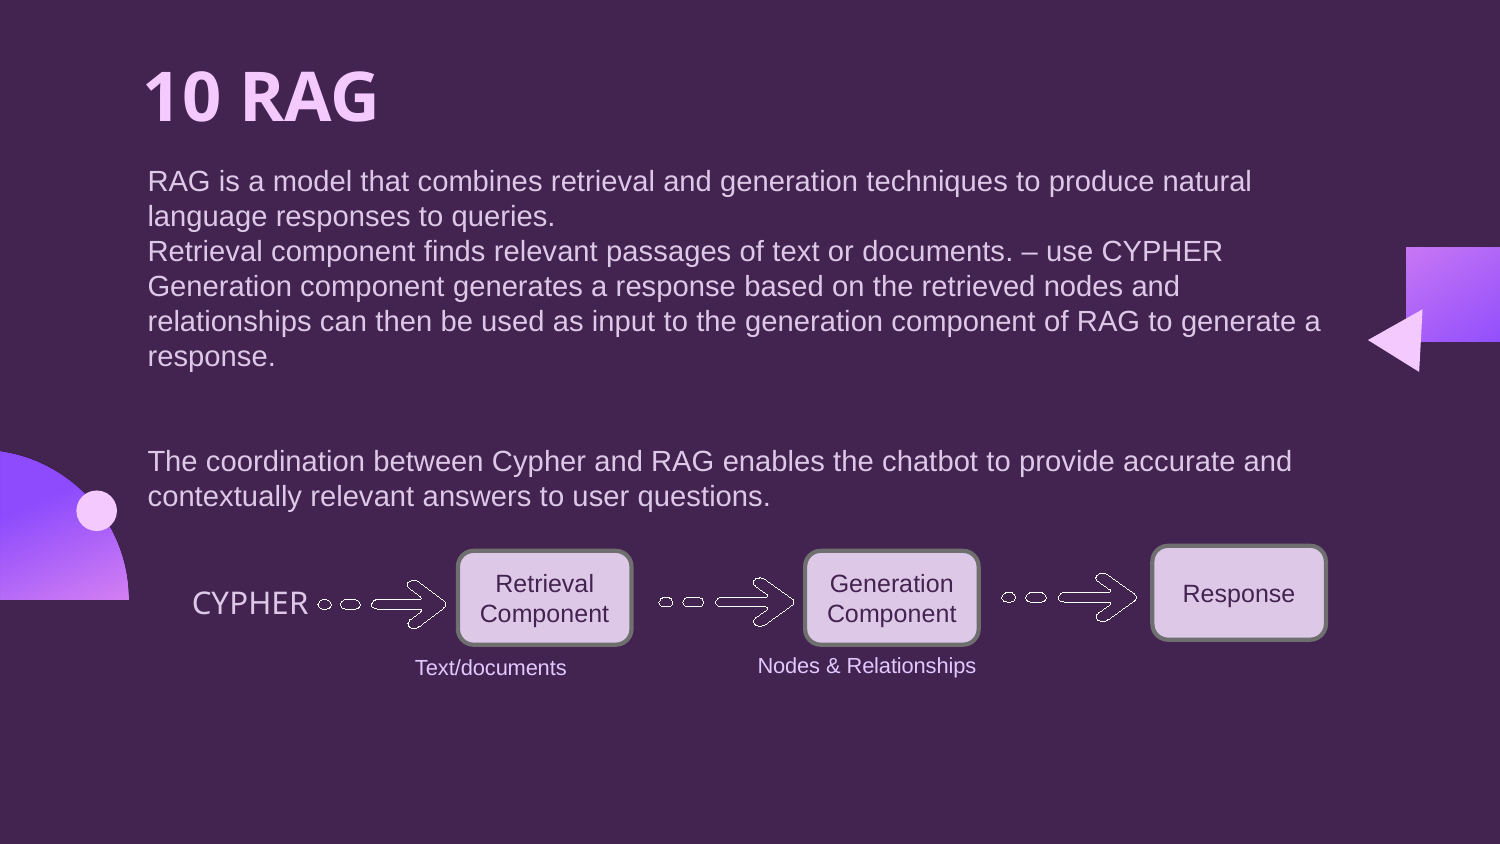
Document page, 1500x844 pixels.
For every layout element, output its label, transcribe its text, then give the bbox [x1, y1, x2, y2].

picture [0, 451, 129, 600]
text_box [656, 577, 795, 627]
text_box Nodes & Relationships [742, 644, 992, 686]
text_box Retrieval Component [455, 548, 634, 647]
title 10 RAG [127, 37, 447, 132]
picture [1406, 247, 1500, 342]
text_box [999, 572, 1138, 622]
text_box Generation Component [803, 548, 981, 644]
text_box CYPHER [177, 575, 324, 628]
text_box Response [1150, 543, 1329, 642]
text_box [315, 579, 447, 629]
text_box Text/documents [400, 646, 583, 688]
text_box RAG is a model that combines retrieval and generation techniques to produce natural language responses to queries. Retrieval component finds relevant passages of text or documents. – use CYPHER Generation component generates a response based on the retrieved nodes and relationships can then be used as input to the generation component of RAG to generate a response. The coordination between Cypher and RAG enables the chatbot to provide accurate and contextually relevant answers to user questions. [132, 154, 1365, 520]
